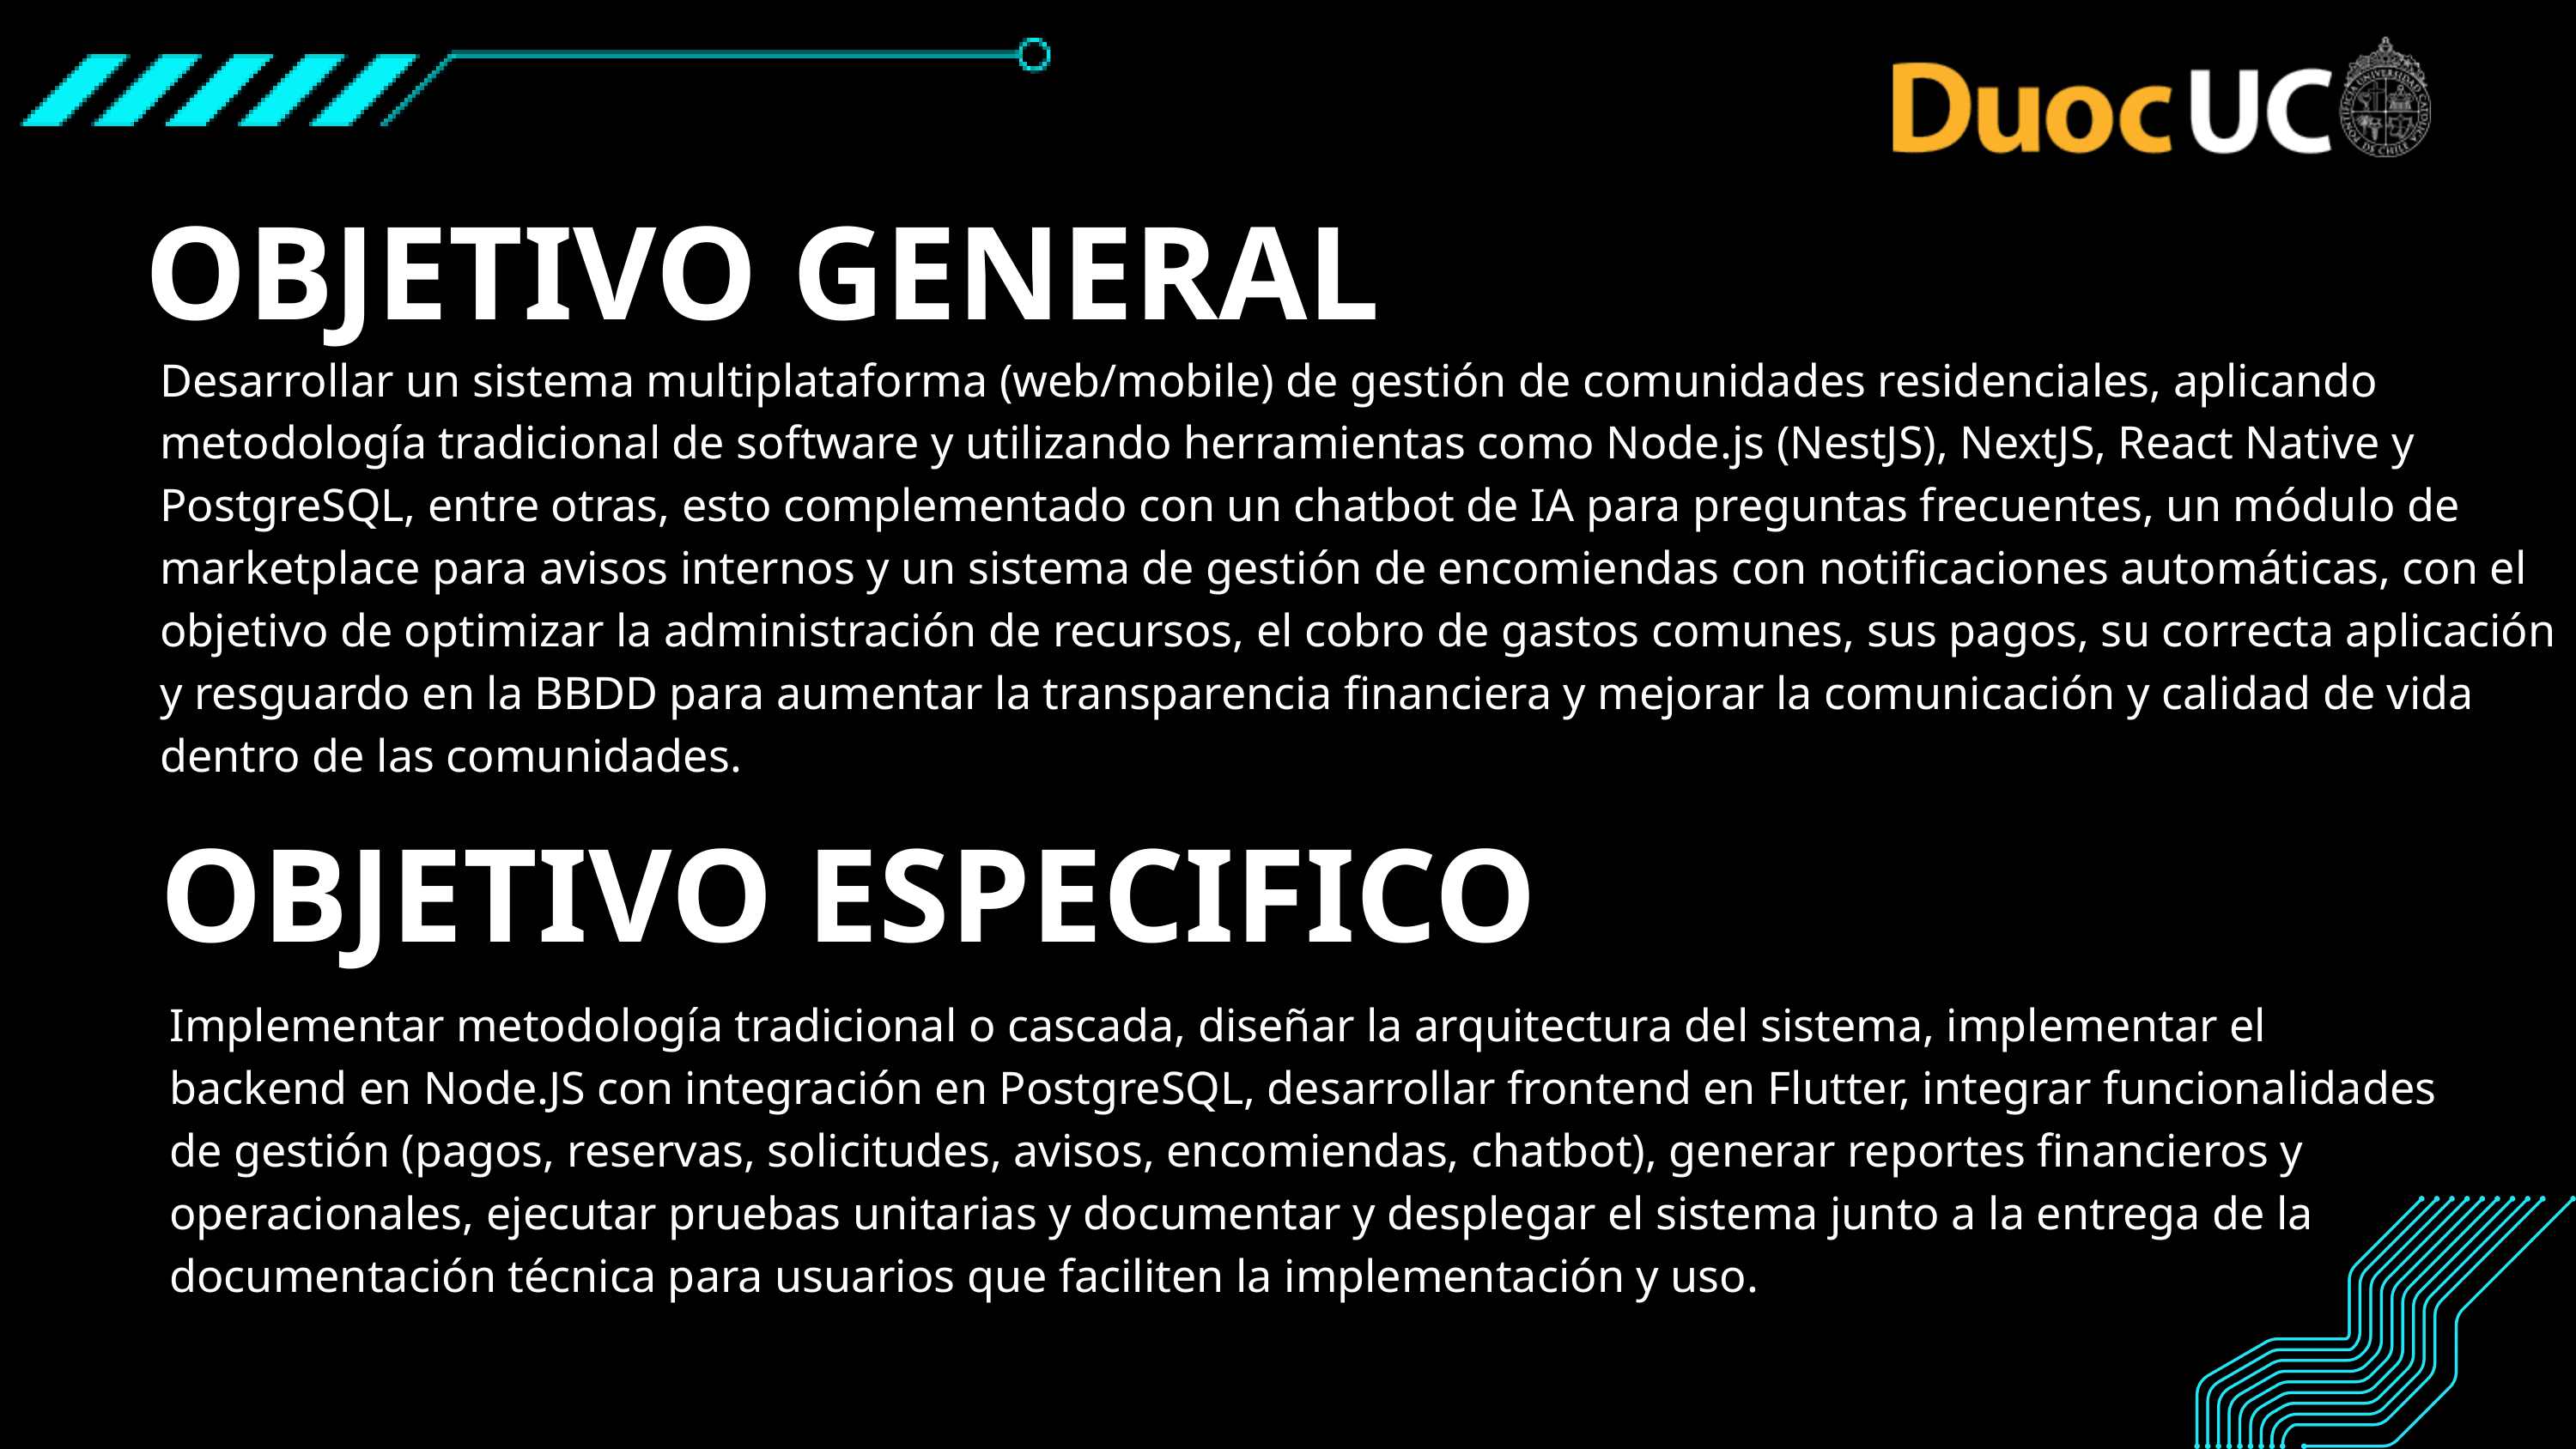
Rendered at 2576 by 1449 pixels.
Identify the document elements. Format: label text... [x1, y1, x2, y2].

text_box [20, 34, 1051, 130]
text_box [1823, 0, 2432, 197]
text_box Implementar metodología tradicional o cascada, diseñar la arquitectura del sistema, implementar el backend en Node.JS con integración en PostgreSQL, desarrollar frontend en Flutter, integrar funcionalidades de gestión (pagos, reservas, solicitudes, avisos, encomiendas, chatbot), generar reportes financieros y operacionales, ejecutar pruebas unitarias y documentar y desplegar el sistema junto a la entrega de la documentación técnica para usuarios que faciliten la implementación y uso. [169, 988, 2441, 1301]
text_box OBJETIVO GENERAL [144, 165, 1411, 346]
text_box OBJETIVO ESPECIFICO [160, 787, 1715, 968]
text_box Desarrollar un sistema multiplataforma (web/mobile) de gestión de comunidades residenciales, aplicando metodología tradicional de software y utilizando herramientas como Node.js (NestJS), NextJS, React Native y PostgreSQL, entre otras, esto complementado con un chatbot de IA para preguntas frecuentes, un módulo de marketplace para avisos internos y un sistema de gestión de encomiendas con notificaciones automáticas, con el objetivo de optimizar la administración de recursos, el cobro de gastos comunes, sus pagos, su correcta aplicación y resguardo en la BBDD para aumentar la transparencia financiera y mejorar la comunicación y calidad de vida dentro de las comunidades. [160, 343, 2559, 781]
text_box [2194, 1196, 2576, 1449]
